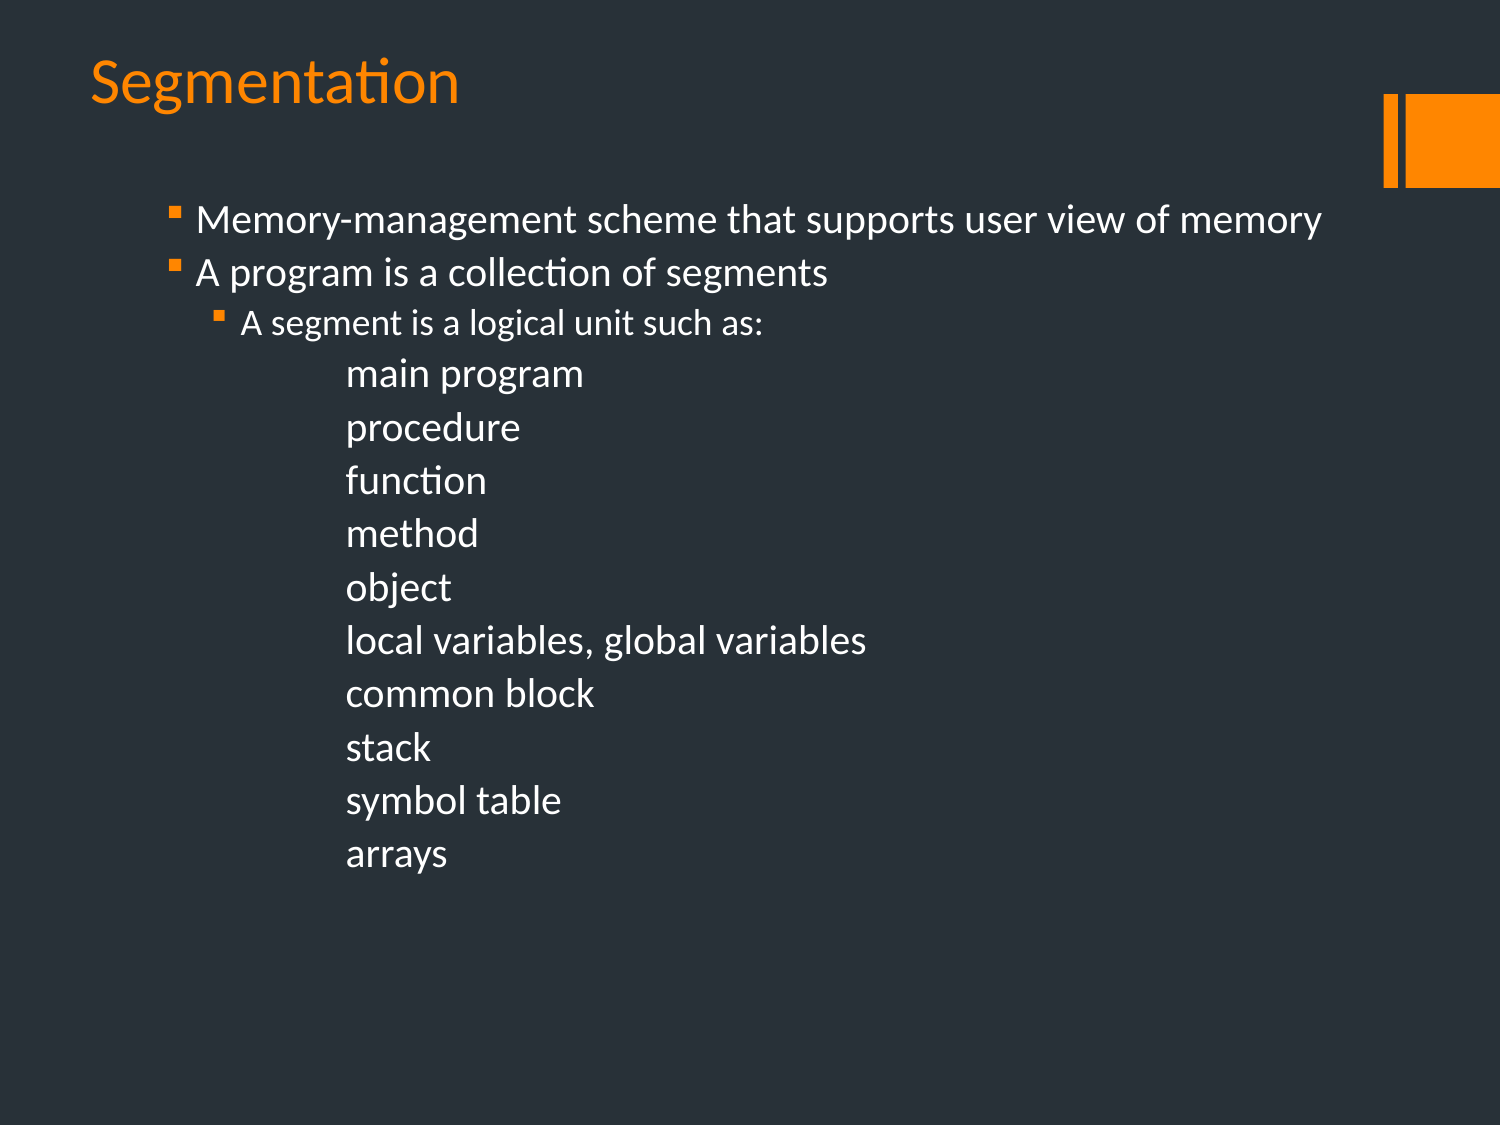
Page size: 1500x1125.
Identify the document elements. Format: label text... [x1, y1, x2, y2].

list Memory-management scheme that supports user view of memory A program is a collection of segments A segment is a logical unit such as: main program procedure function method object local variables, global variables common block stack symbol table arrays [143, 189, 1407, 1001]
title Segmentation [75, 29, 1425, 125]
